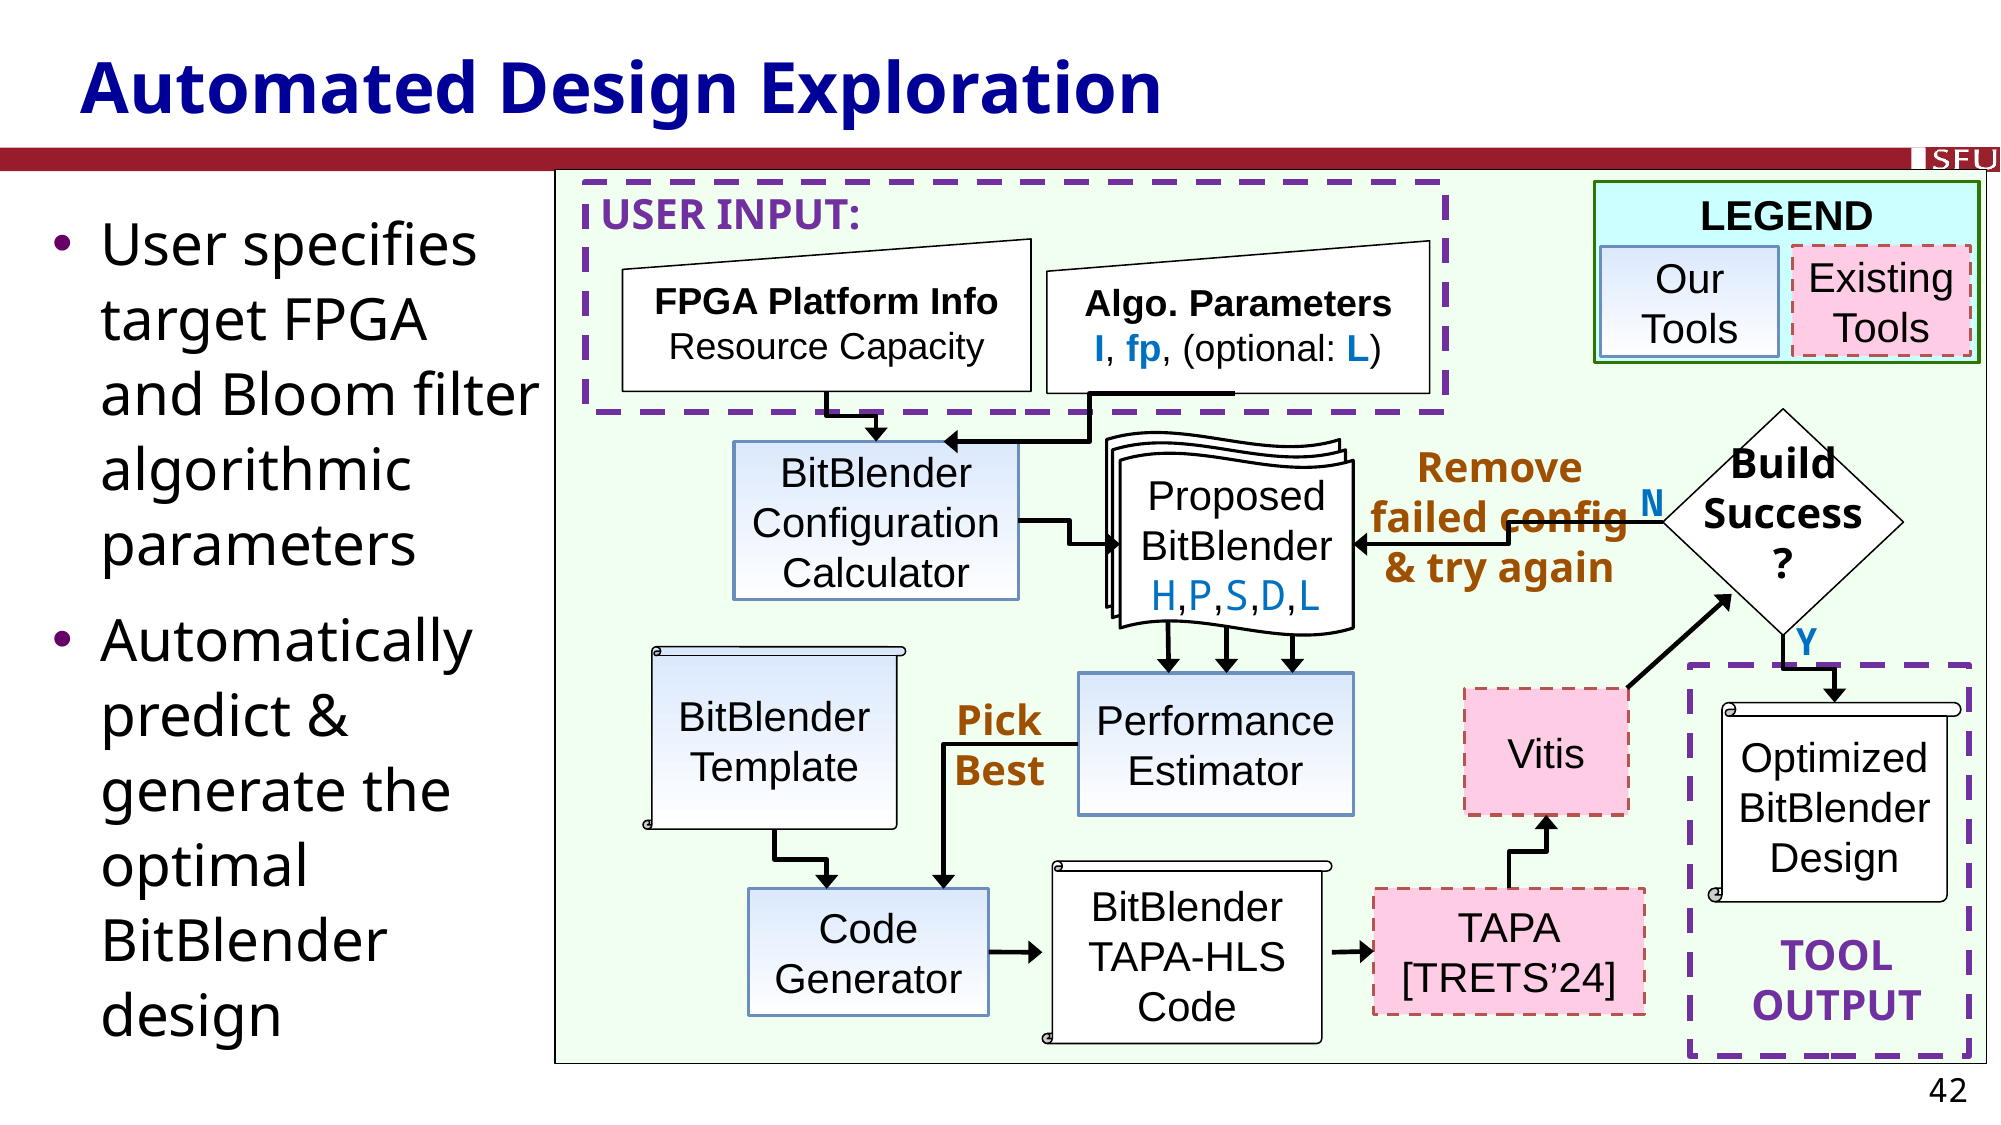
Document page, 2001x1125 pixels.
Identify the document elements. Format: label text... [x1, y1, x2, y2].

text_box Performance Estimator [1078, 673, 1354, 816]
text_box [826, 391, 877, 442]
text_box TAPA [TRETS’24] [1373, 888, 1645, 1015]
text_box Vitis [1464, 688, 1629, 816]
text_box Code Generator [748, 888, 989, 1016]
text_box Pick Best [922, 686, 1077, 802]
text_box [1018, 520, 1121, 545]
text_box [555, 169, 1987, 1064]
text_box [1626, 593, 1732, 689]
title Automated Design Exploration [65, 35, 1888, 147]
text_box BitBlender Configuration Calculator [733, 441, 1019, 600]
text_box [1352, 521, 1664, 545]
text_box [770, 832, 831, 886]
picture [1926, 147, 2000, 172]
text_box BitBlender TAPA-HLS Code [1042, 861, 1332, 1044]
text_box N [1626, 472, 1657, 520]
text_box Remove failed config & try again [1356, 433, 1657, 520]
text_box Remove failed config & try again [1358, 554, 1657, 599]
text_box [943, 743, 1079, 889]
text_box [1662, 408, 1904, 636]
text_box BitBlender Template [642, 646, 906, 830]
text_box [1490, 832, 1565, 871]
list User specifies target FPGA and Bloom filter algorithmic parameters Automatically predict & generate the optimal BitBlender design [37, 194, 559, 1090]
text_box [1106, 431, 1354, 636]
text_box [1774, 642, 1843, 695]
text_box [943, 393, 1236, 442]
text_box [1689, 664, 1970, 1057]
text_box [1594, 181, 1980, 363]
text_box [585, 179, 1446, 413]
